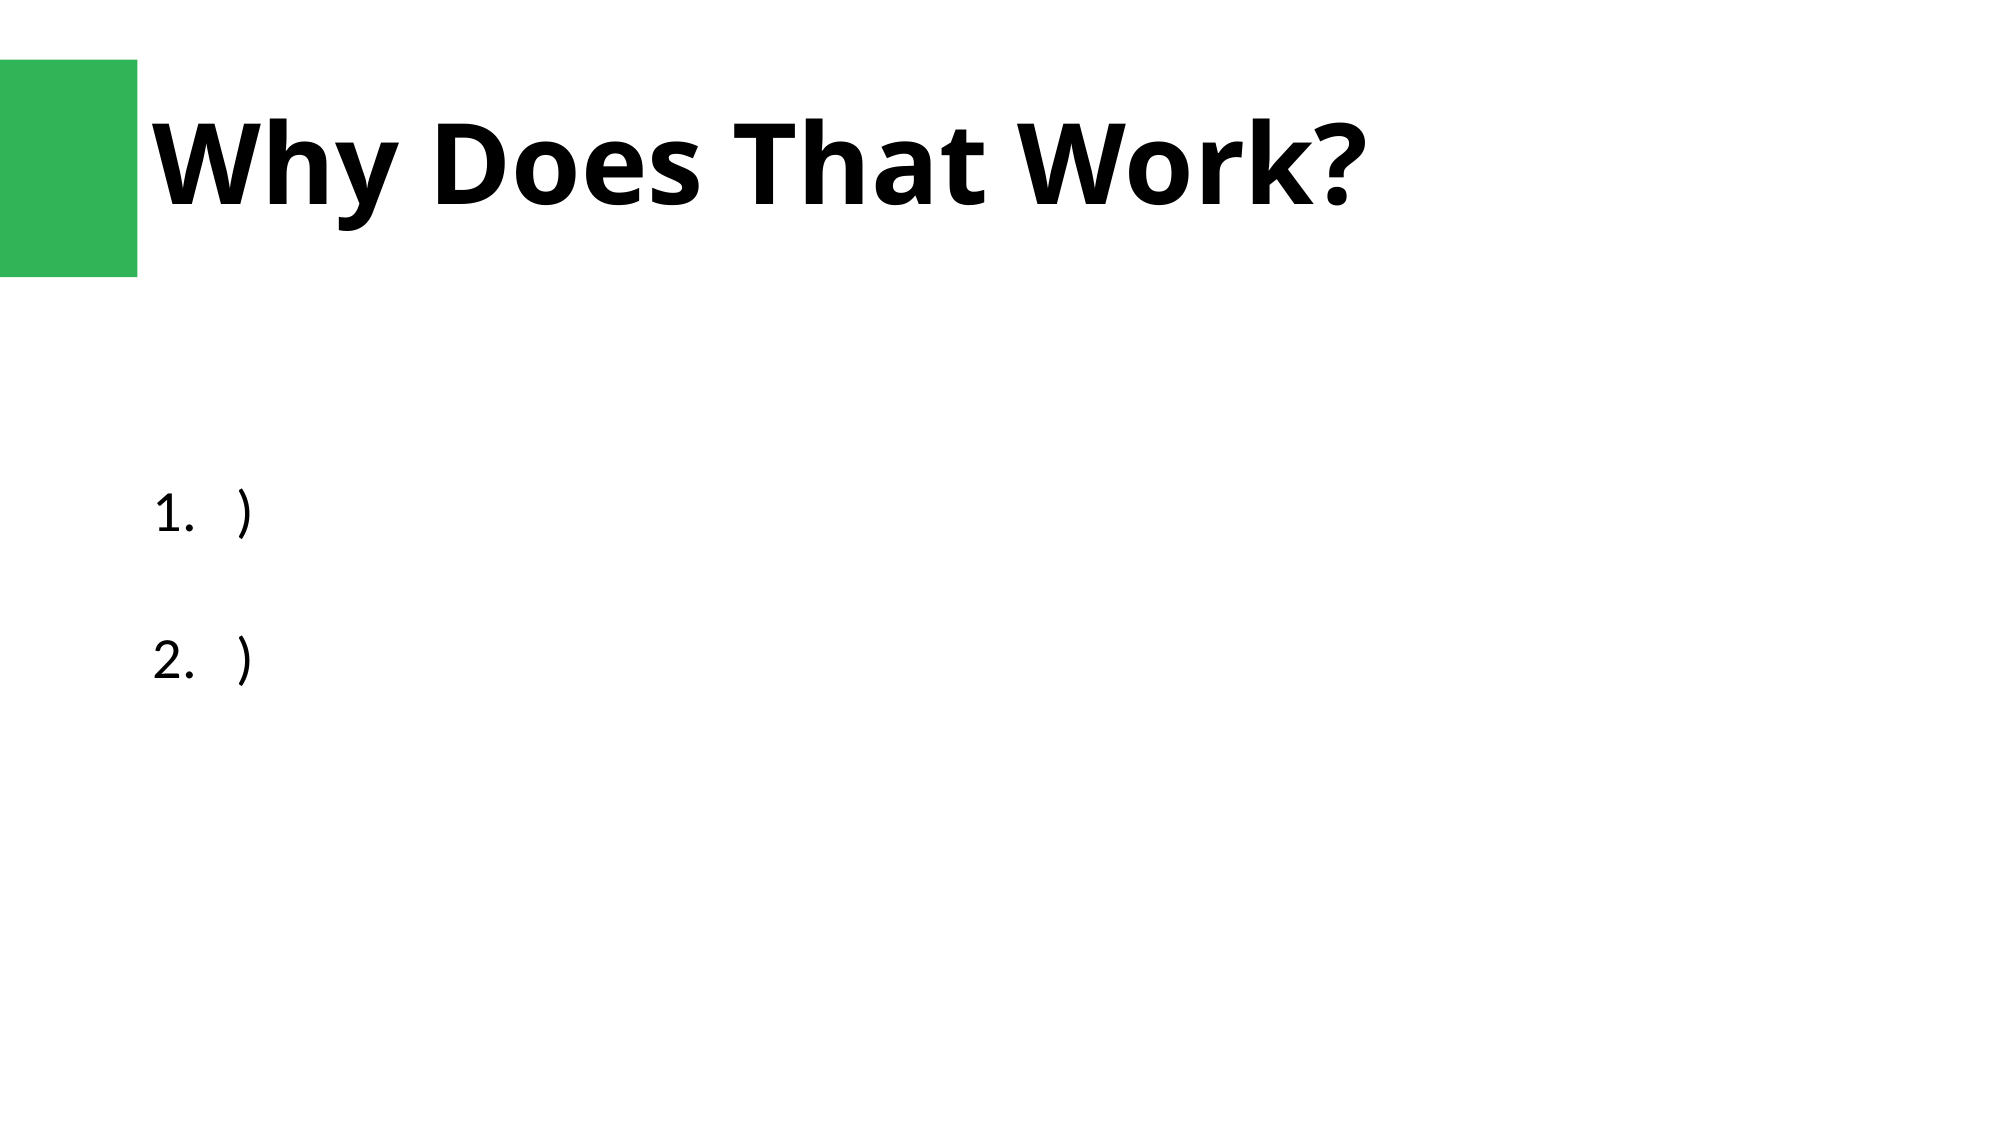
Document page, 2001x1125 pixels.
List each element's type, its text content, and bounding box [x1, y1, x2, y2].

title Why Does That Work? [137, 59, 1863, 278]
